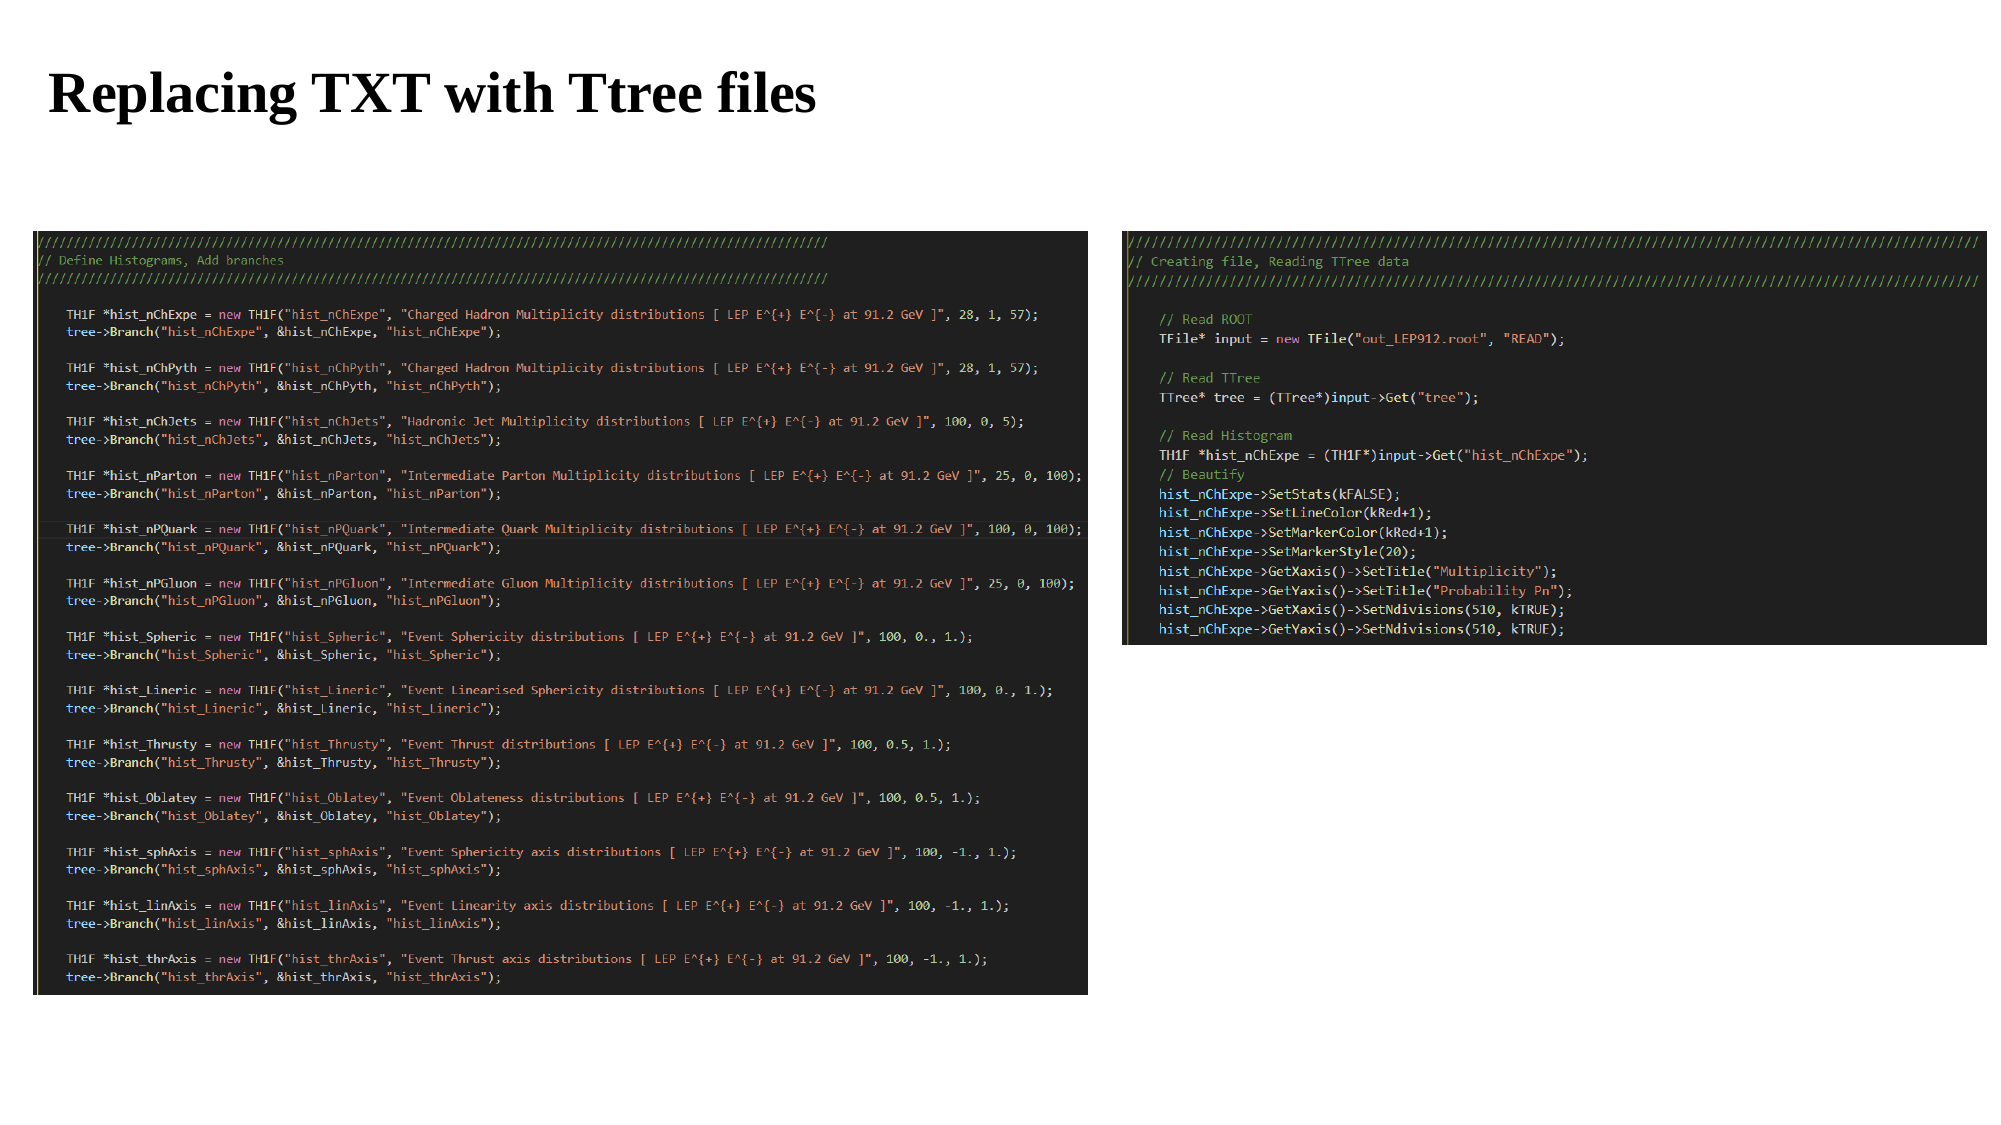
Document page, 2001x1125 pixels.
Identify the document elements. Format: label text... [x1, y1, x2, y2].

title Replacing TXT with Ttree files [33, 30, 1971, 157]
picture [1122, 231, 1987, 645]
picture [33, 231, 1088, 995]
